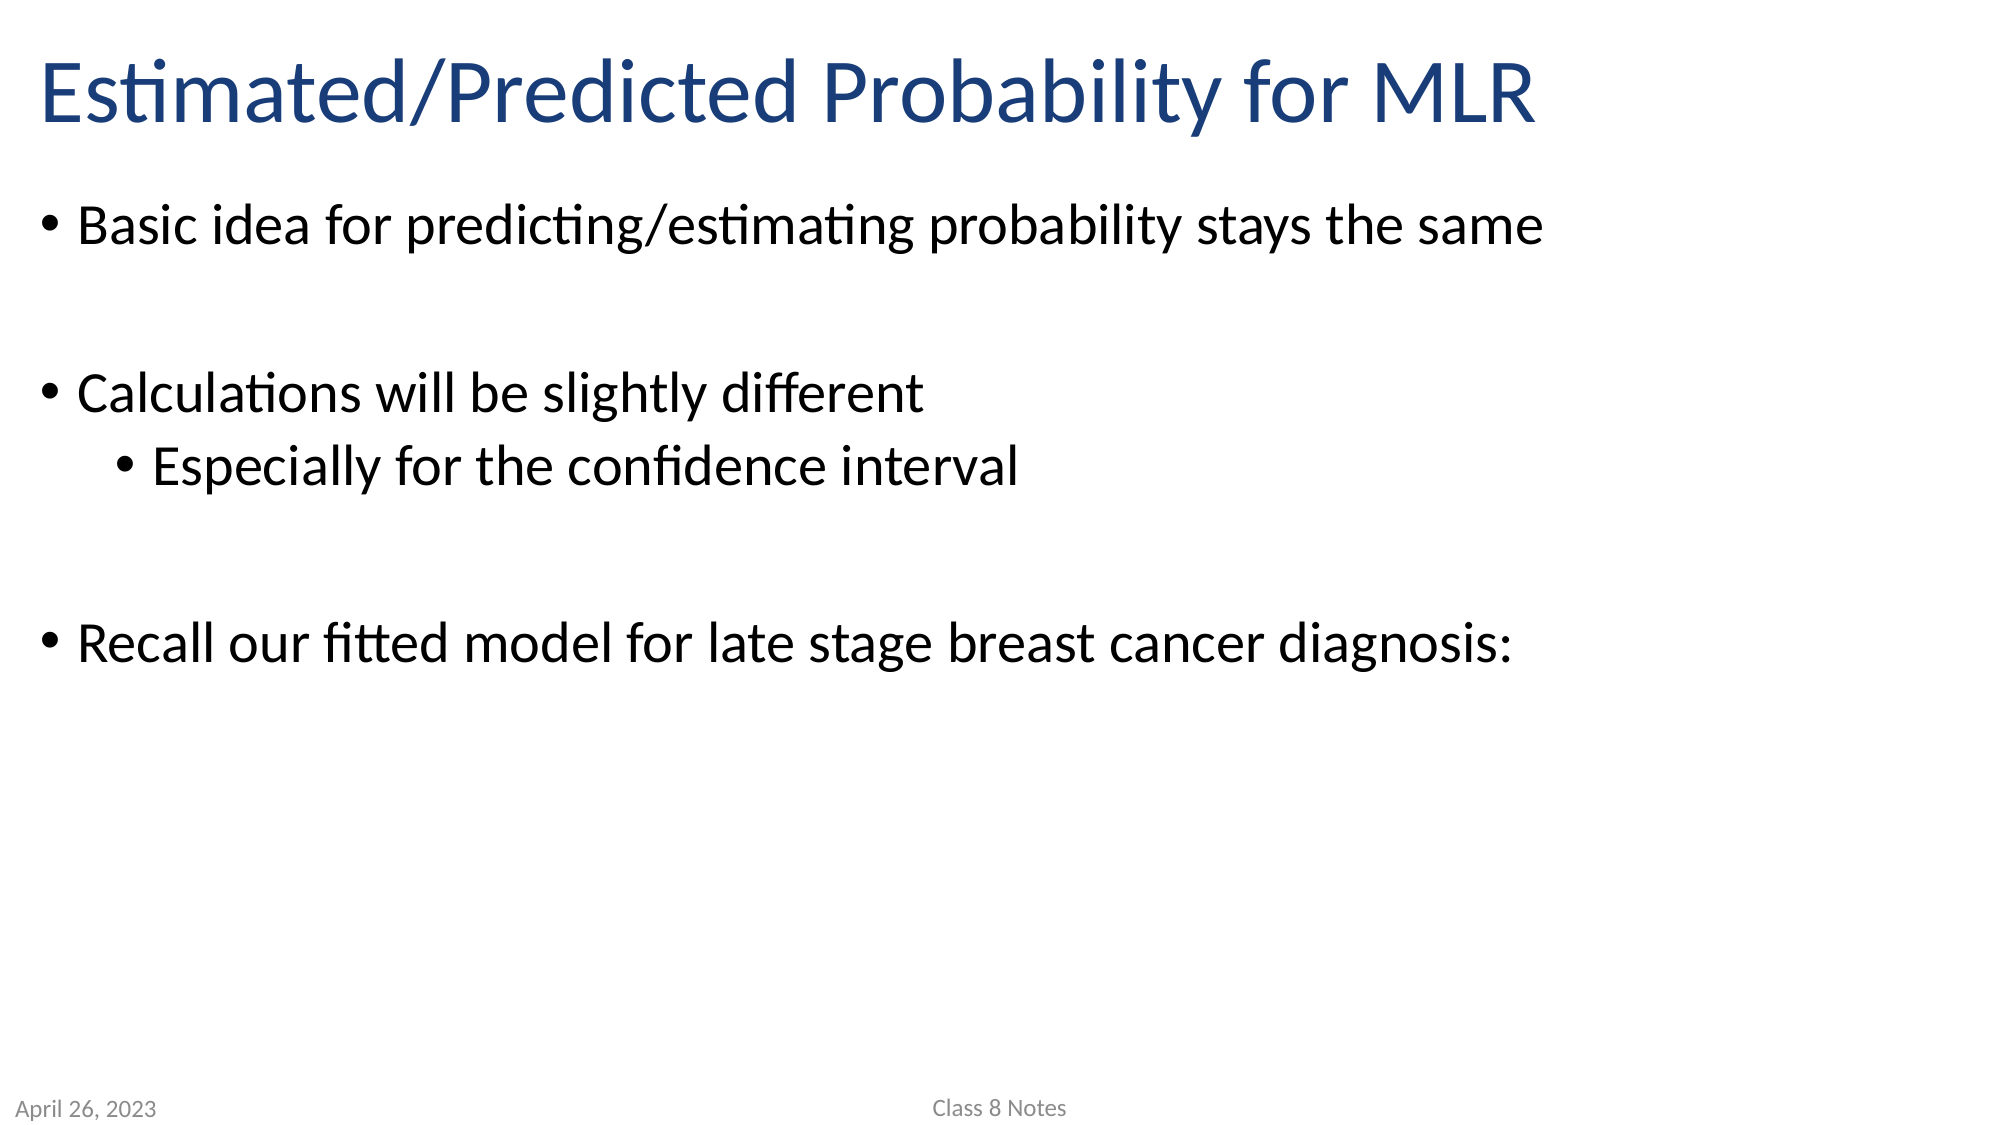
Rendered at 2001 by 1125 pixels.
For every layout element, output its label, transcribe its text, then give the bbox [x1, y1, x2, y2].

title Estimated/Predicted Probability for MLR [24, 24, 1975, 163]
footer Class 8 Notes [662, 1087, 1338, 1125]
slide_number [0, 1089, 450, 1125]
